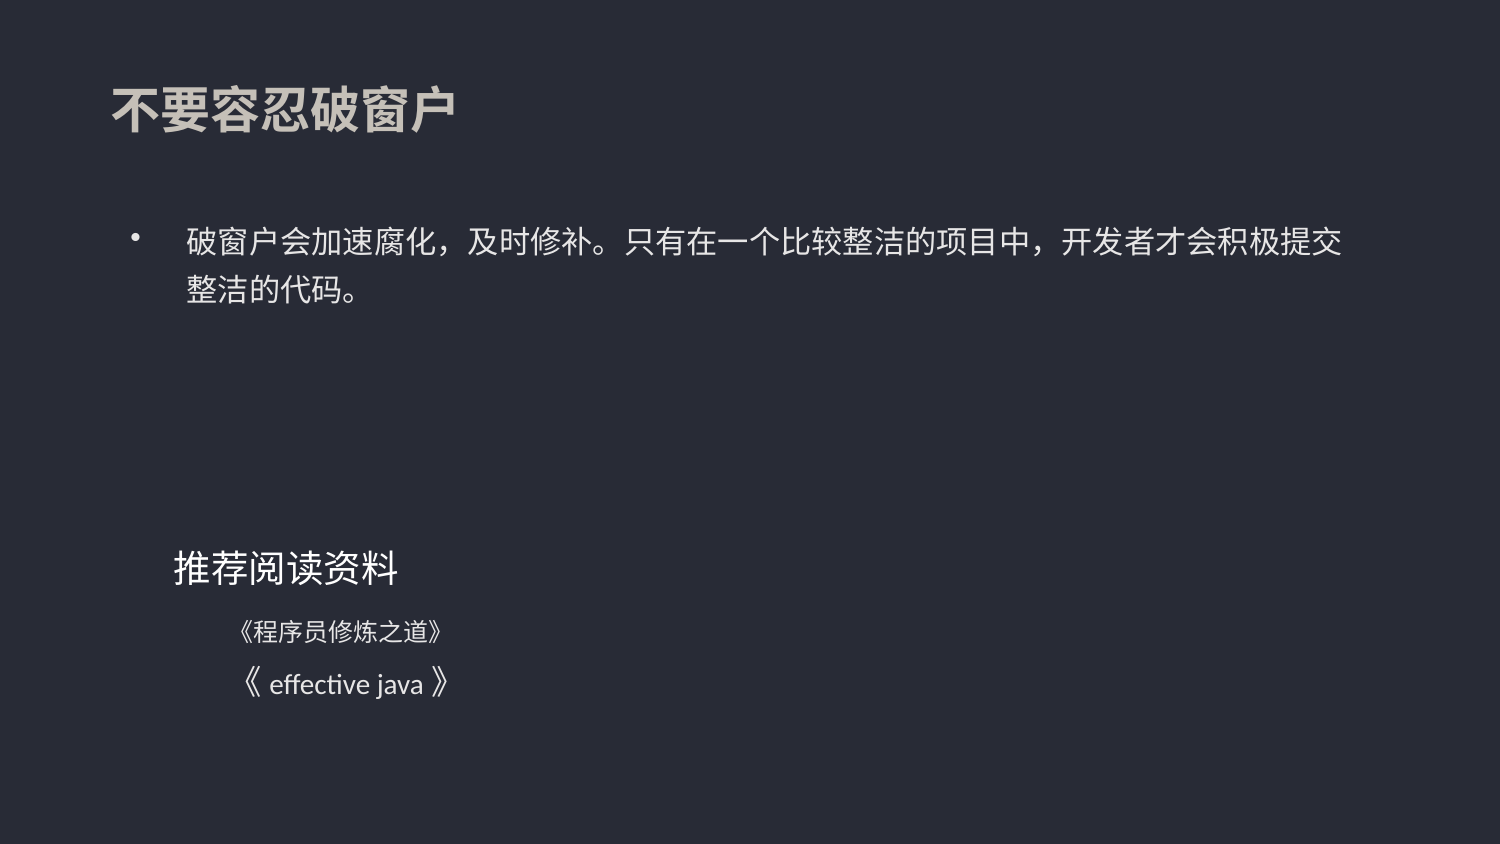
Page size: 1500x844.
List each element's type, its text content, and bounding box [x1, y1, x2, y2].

text_box 推荐阅读资料 [159, 537, 660, 597]
text_box 不要容忍破窗户 [96, 63, 1425, 154]
text_box 破窗户会加速腐化，及时修补。只有在一个比较整洁的项目中，开发者才会积极提交整洁的代码。 [115, 203, 1384, 317]
text_box 《effective java》 [213, 655, 714, 709]
text_box 《程序员修炼之道》 [213, 609, 714, 655]
